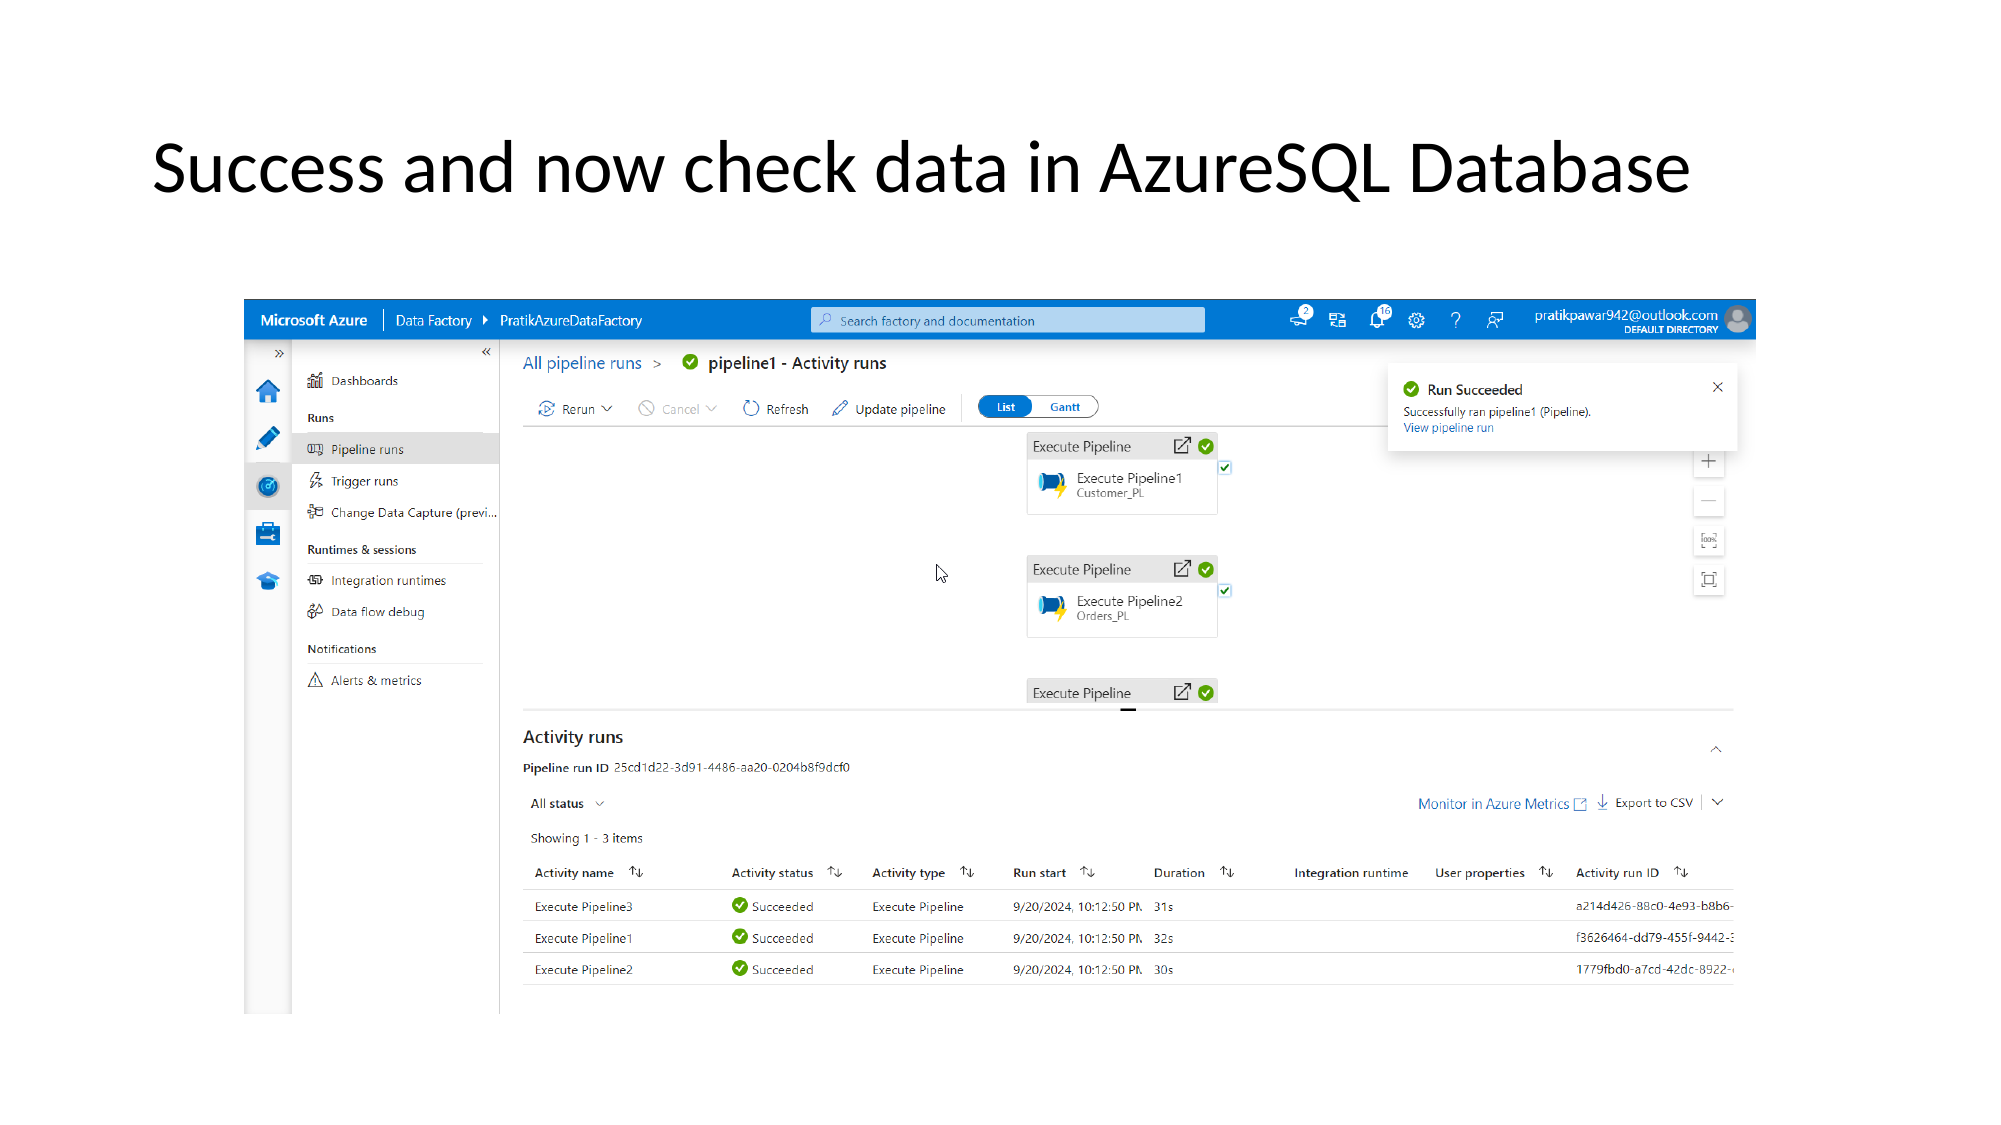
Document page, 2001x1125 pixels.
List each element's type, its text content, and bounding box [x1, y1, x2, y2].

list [244, 299, 1756, 1014]
title Success and now check data in AzureSQL Database [137, 59, 1863, 278]
